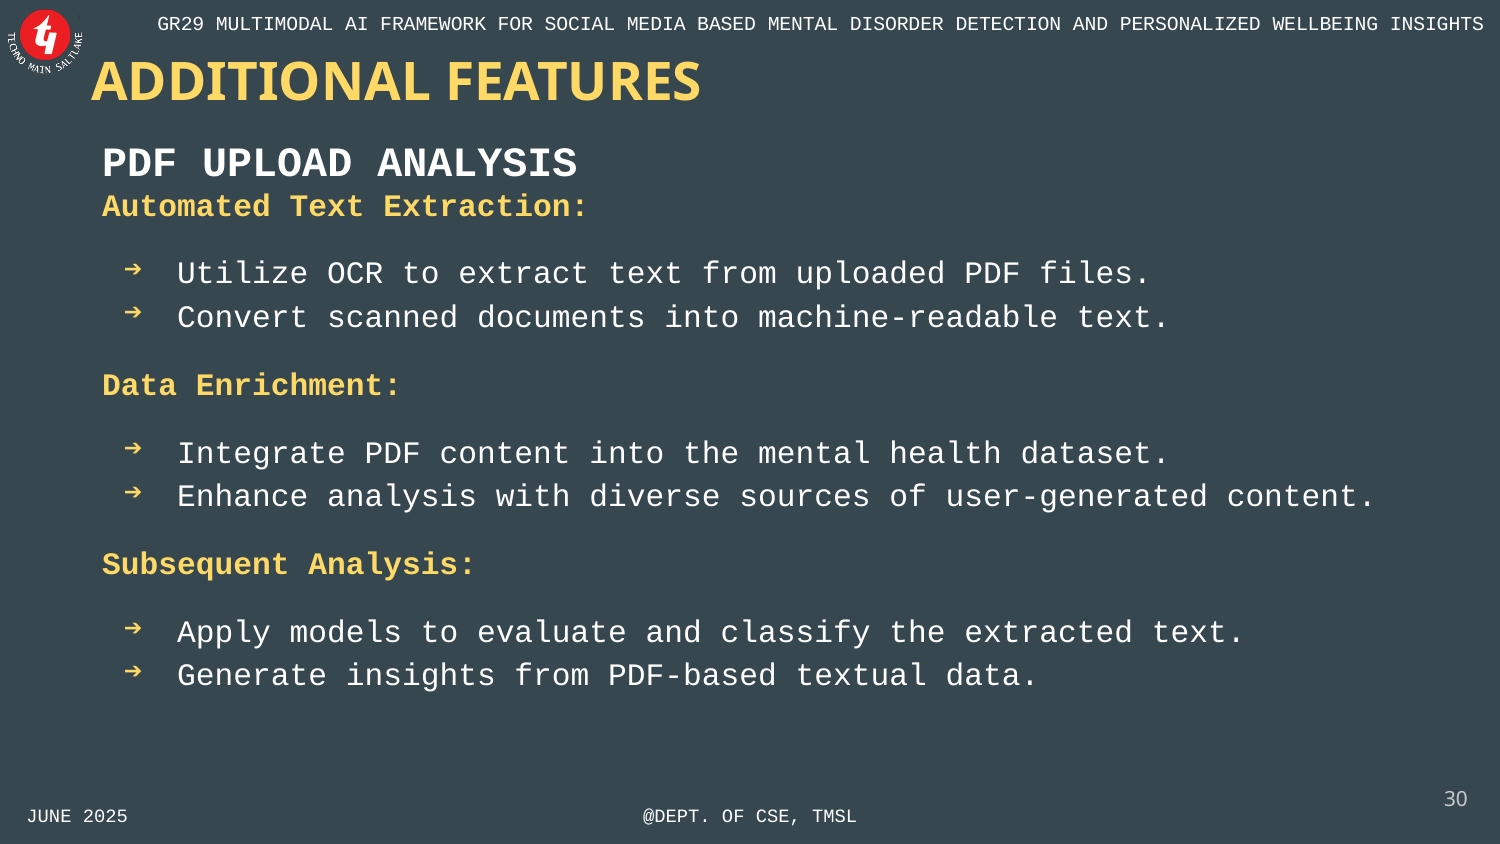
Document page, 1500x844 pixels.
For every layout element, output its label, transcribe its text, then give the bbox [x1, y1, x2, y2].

text_box GR29 MULTIMODAL AI FRAMEWORK FOR SOCIAL MEDIA BASED MENTAL DISORDER DETECTION AND PERSONALIZED WELLBEING INSIGHTS [94, 0, 1500, 49]
title ADDITIONAL FEATURES [76, 49, 1474, 127]
text_box @DEPT. OF CSE, TMSL [582, 785, 918, 844]
text_box JUNE 2025 [0, 785, 155, 844]
picture [0, 0, 91, 87]
slide_number ‹#› [1392, 767, 1483, 833]
text_box PDF UPLOAD ANALYSIS Automated Text Extraction: Utilize OCR to extract text from uploaded PDF files. Convert scanned documents into machine-readable text. Data Enrichment: Integrate PDF content into the mental health dataset. Enhance analysis with diverse sources of user-generated content. Subsequent Analysis: Apply models to evaluate and classify the extracted text. Generate insights from PDF-based textual data. [86, 119, 1461, 768]
